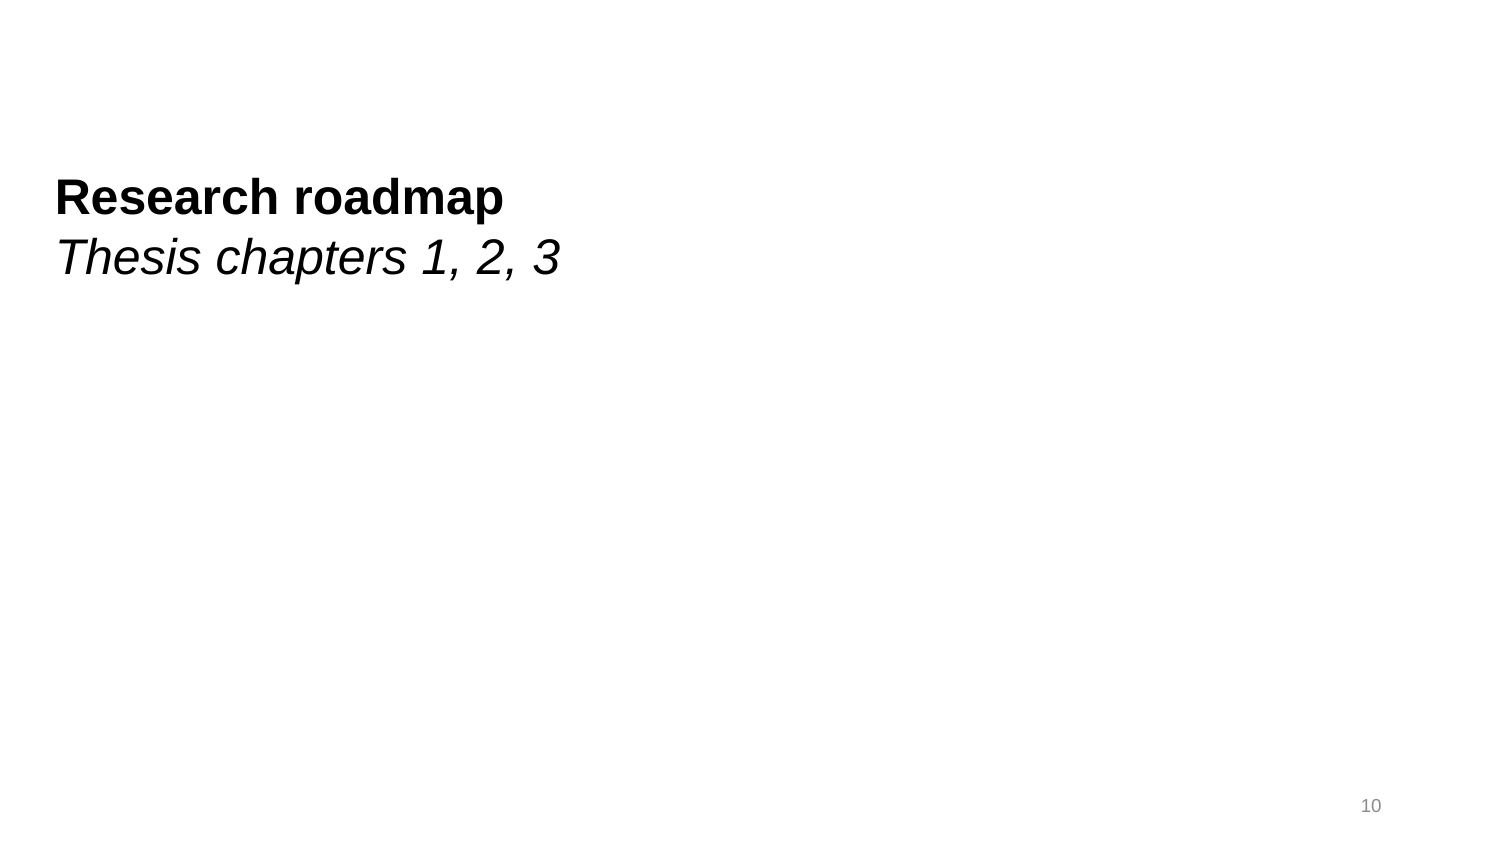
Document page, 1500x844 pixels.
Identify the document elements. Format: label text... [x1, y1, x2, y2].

slide_number 10 [1059, 782, 1397, 827]
text_box Research roadmap Thesis chapters 1, 2, 3 [54, 164, 933, 285]
